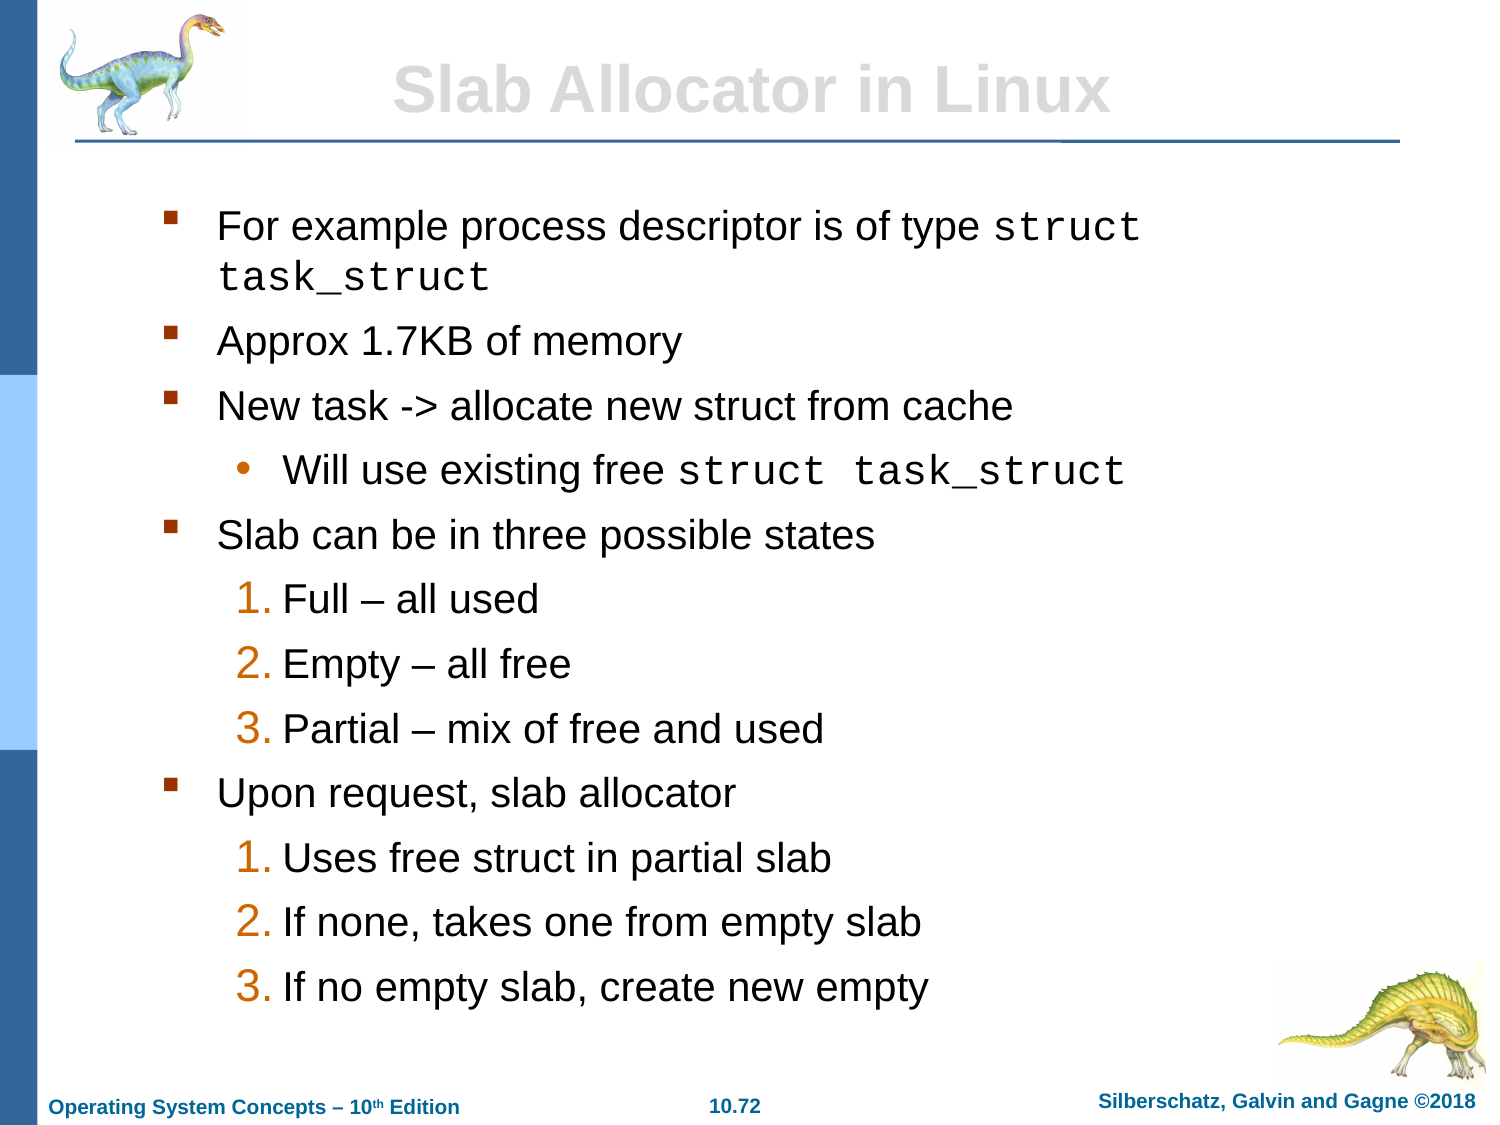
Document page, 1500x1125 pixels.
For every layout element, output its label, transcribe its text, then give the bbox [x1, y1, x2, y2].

list For example process descriptor is of type struct task_struct Approx 1.7KB of memory New task -> allocate new struct from cache Will use existing free struct task_struct Slab can be in three possible states Full – all used Empty – all free Partial – mix of free and used Upon request, slab allocator Uses free struct in partial slab If none, takes one from empty slab If no empty slab, create new empty [145, 191, 1376, 1047]
picture [1275, 959, 1486, 1090]
title Slab Allocator in Linux [128, 38, 1376, 134]
picture [46, 0, 243, 149]
